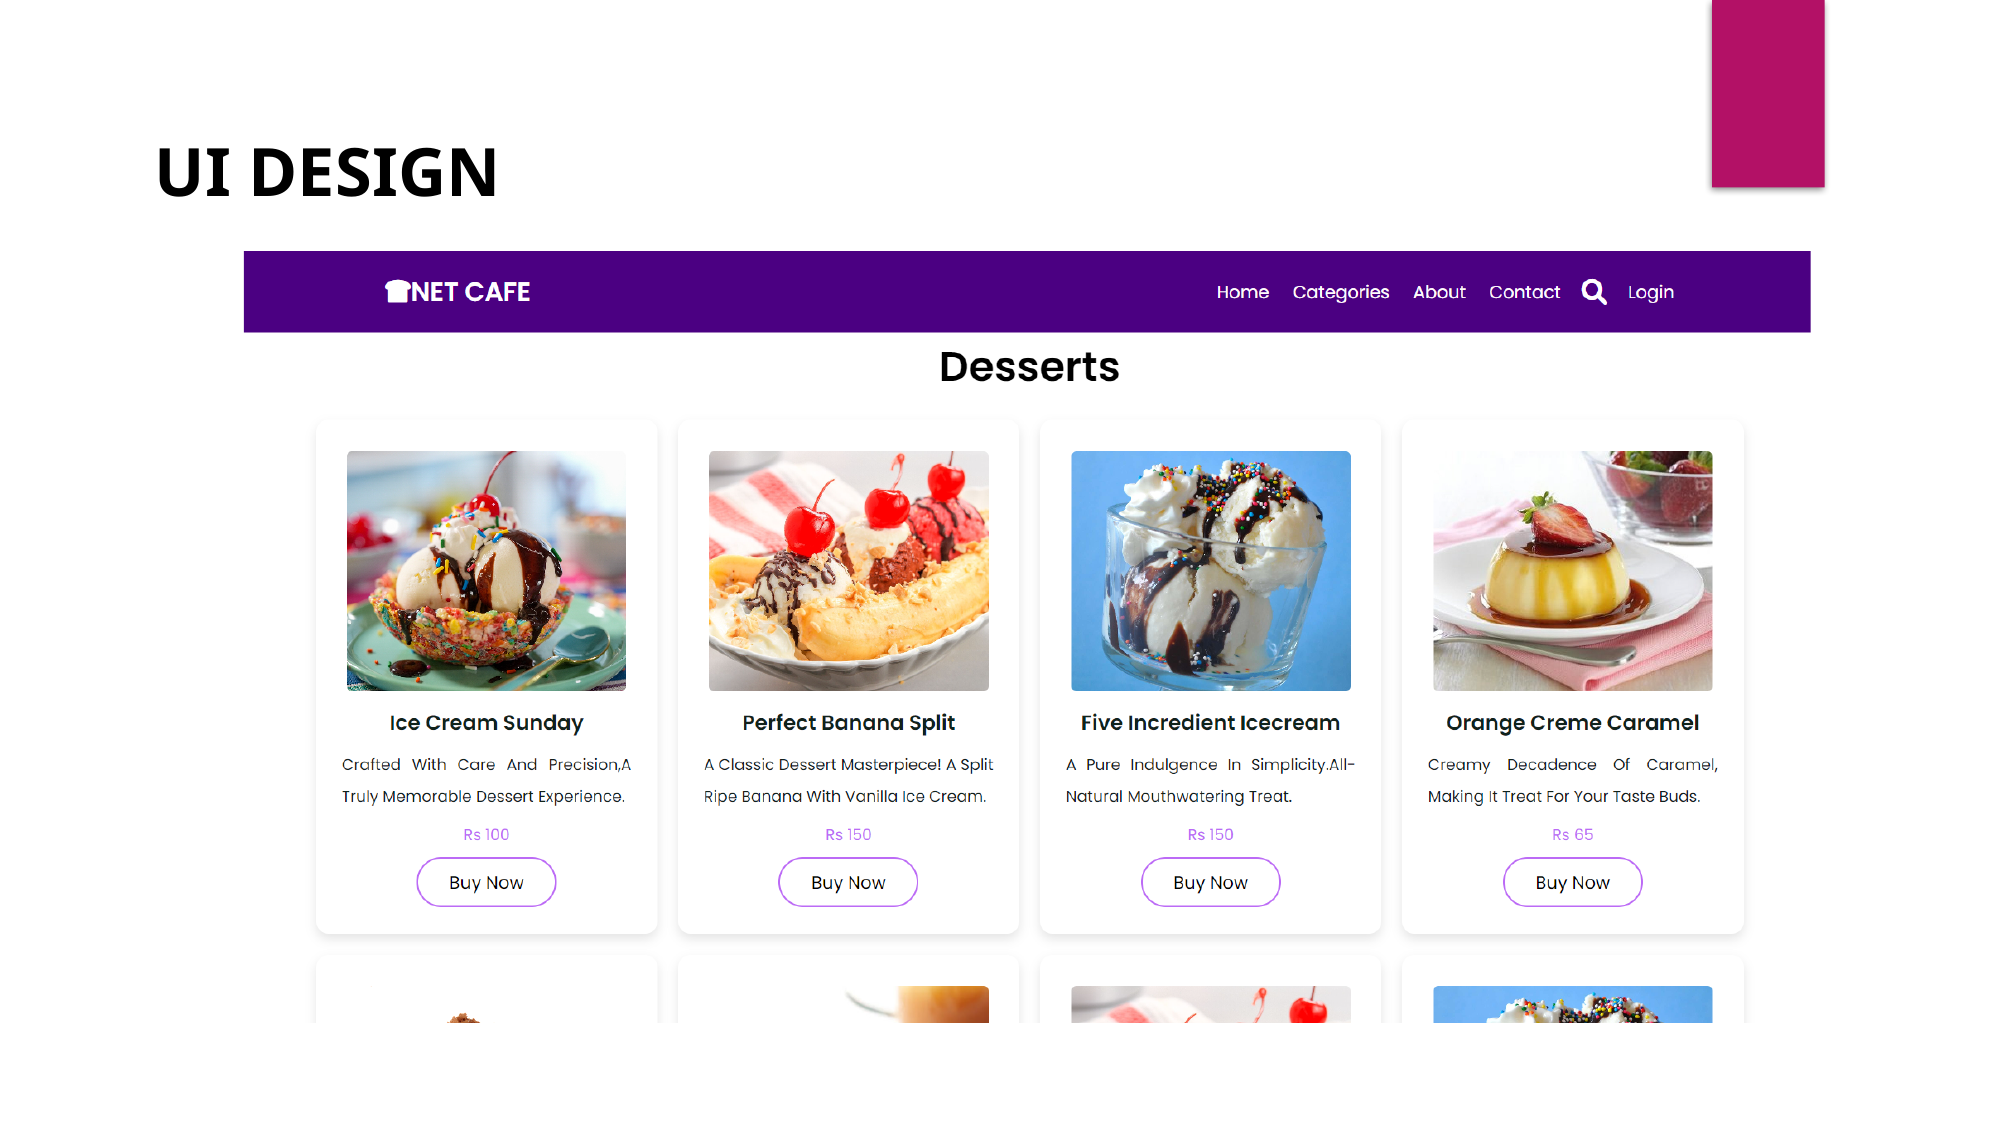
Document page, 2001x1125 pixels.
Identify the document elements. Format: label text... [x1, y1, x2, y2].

picture [243, 251, 1811, 1023]
text_box UI DESIGN [139, 122, 654, 217]
